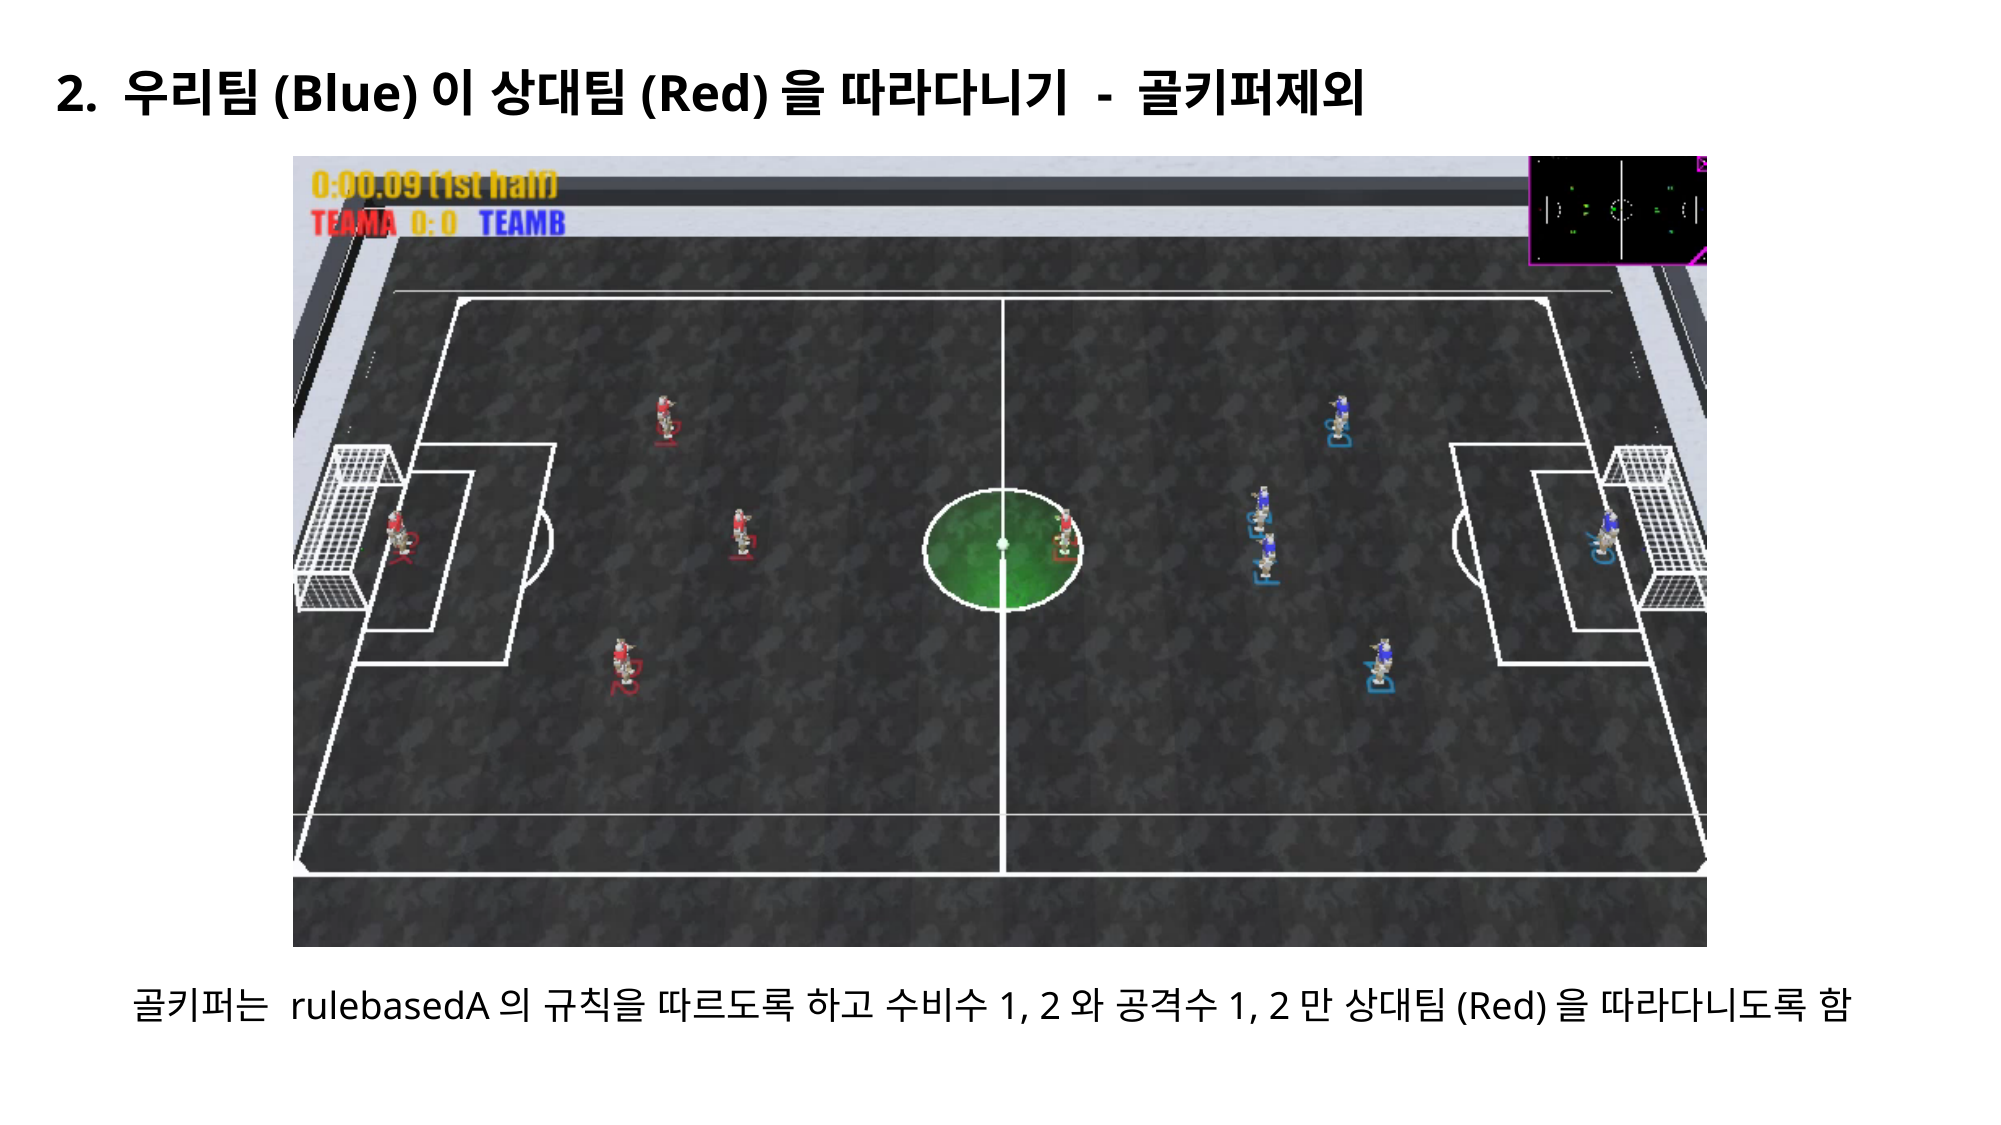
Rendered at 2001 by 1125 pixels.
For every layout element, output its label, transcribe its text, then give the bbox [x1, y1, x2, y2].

text_box 2. 우리팀(Blue)이 상대팀(Red)을 따라다니기 - 골키퍼제외 [41, 53, 1383, 129]
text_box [292, 155, 1708, 948]
text_box 골키퍼는 rulebasedA의 규칙을 따르도록 하고 수비수1, 2와 공격수1, 2만 상대팀(Red)을 따라다니도록 함 [117, 974, 1883, 1034]
